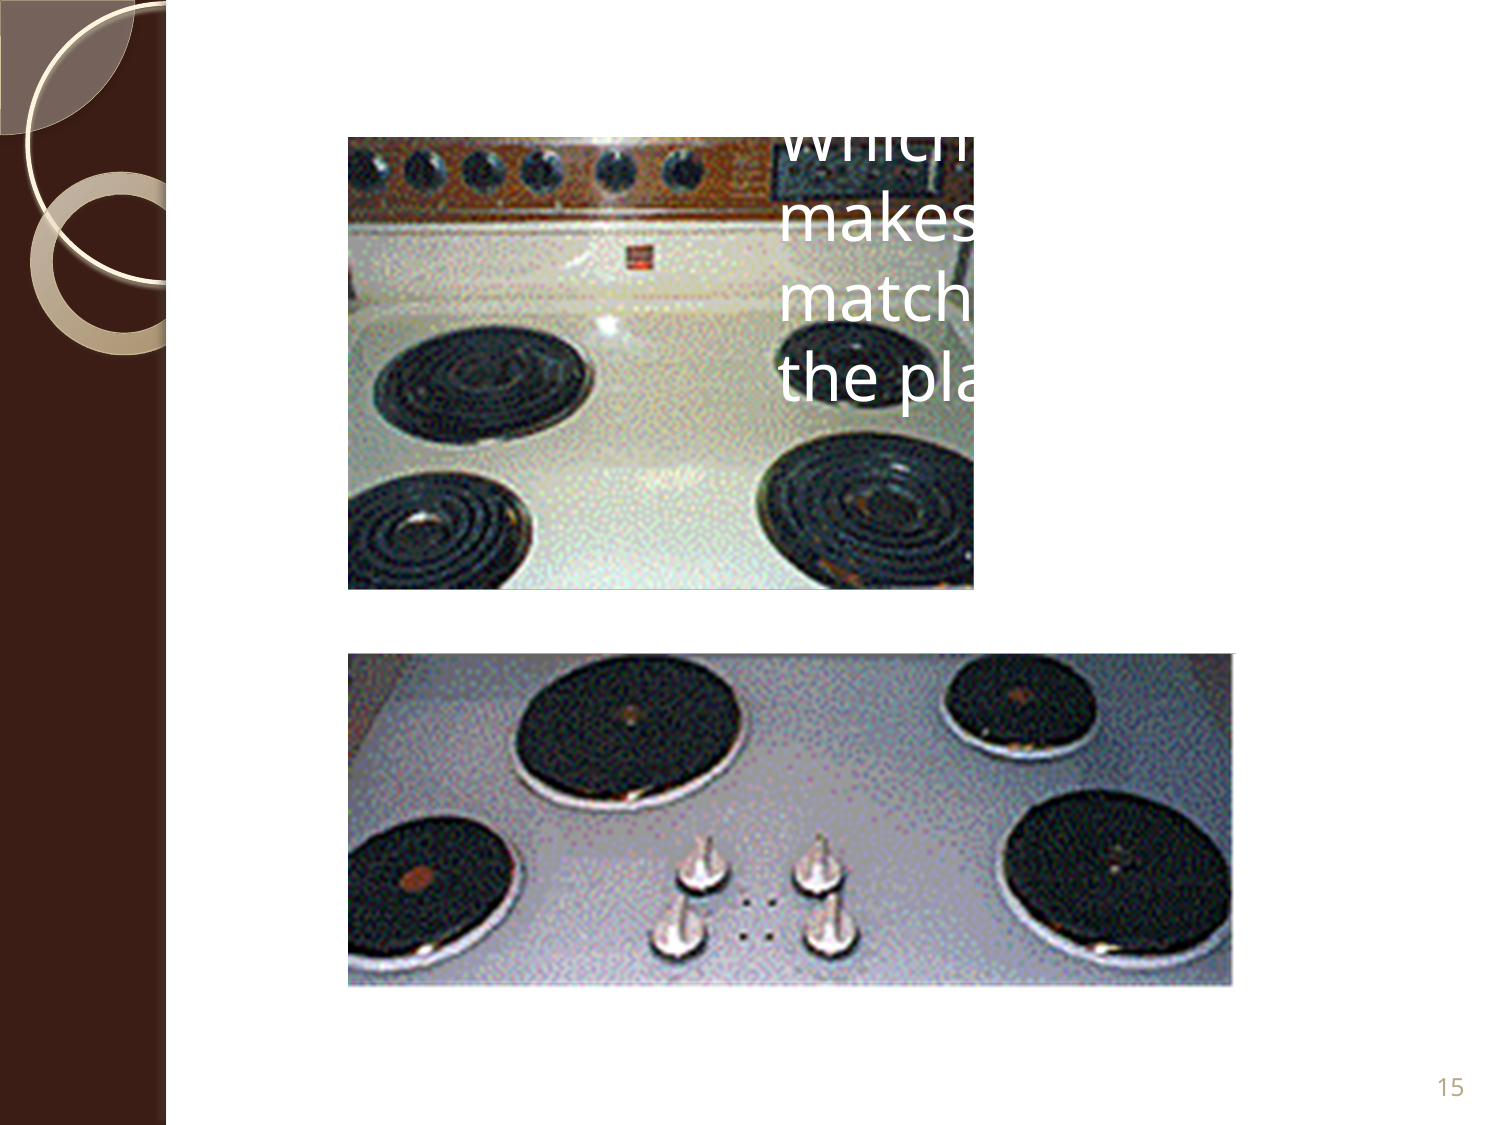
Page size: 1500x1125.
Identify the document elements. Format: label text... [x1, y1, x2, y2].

picture [348, 136, 1236, 990]
text_box Which design makes it easier to match the knob to the plate? [762, 87, 1400, 423]
slide_number 15 [1413, 1034, 1488, 1113]
